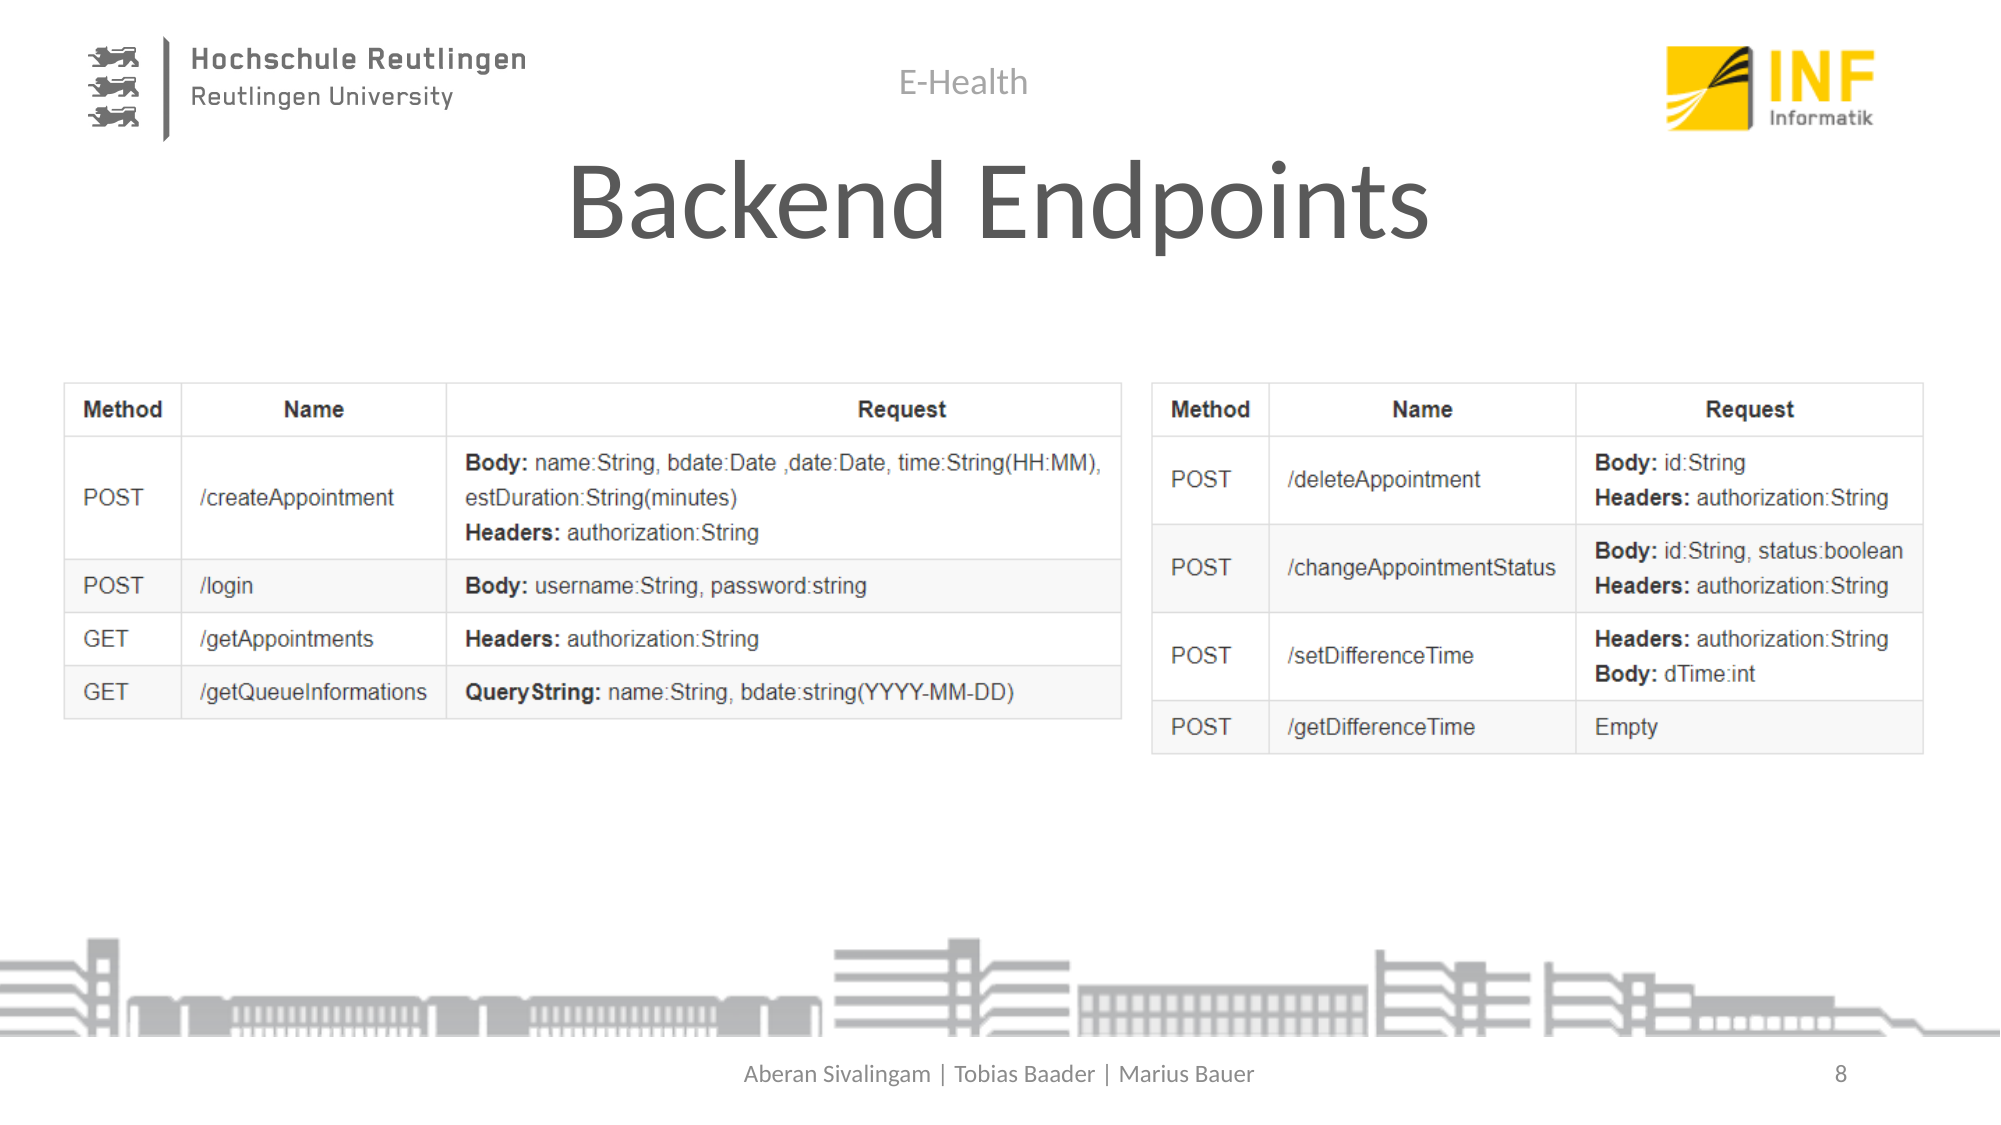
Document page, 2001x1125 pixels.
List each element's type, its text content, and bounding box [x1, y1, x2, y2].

slide_number 8 [1412, 1042, 1863, 1103]
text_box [0, 36, 2000, 1037]
footer Aberan Sivalingam | Tobias Baader | Marius Bauer [662, 1042, 1338, 1103]
picture [54, 363, 1945, 777]
